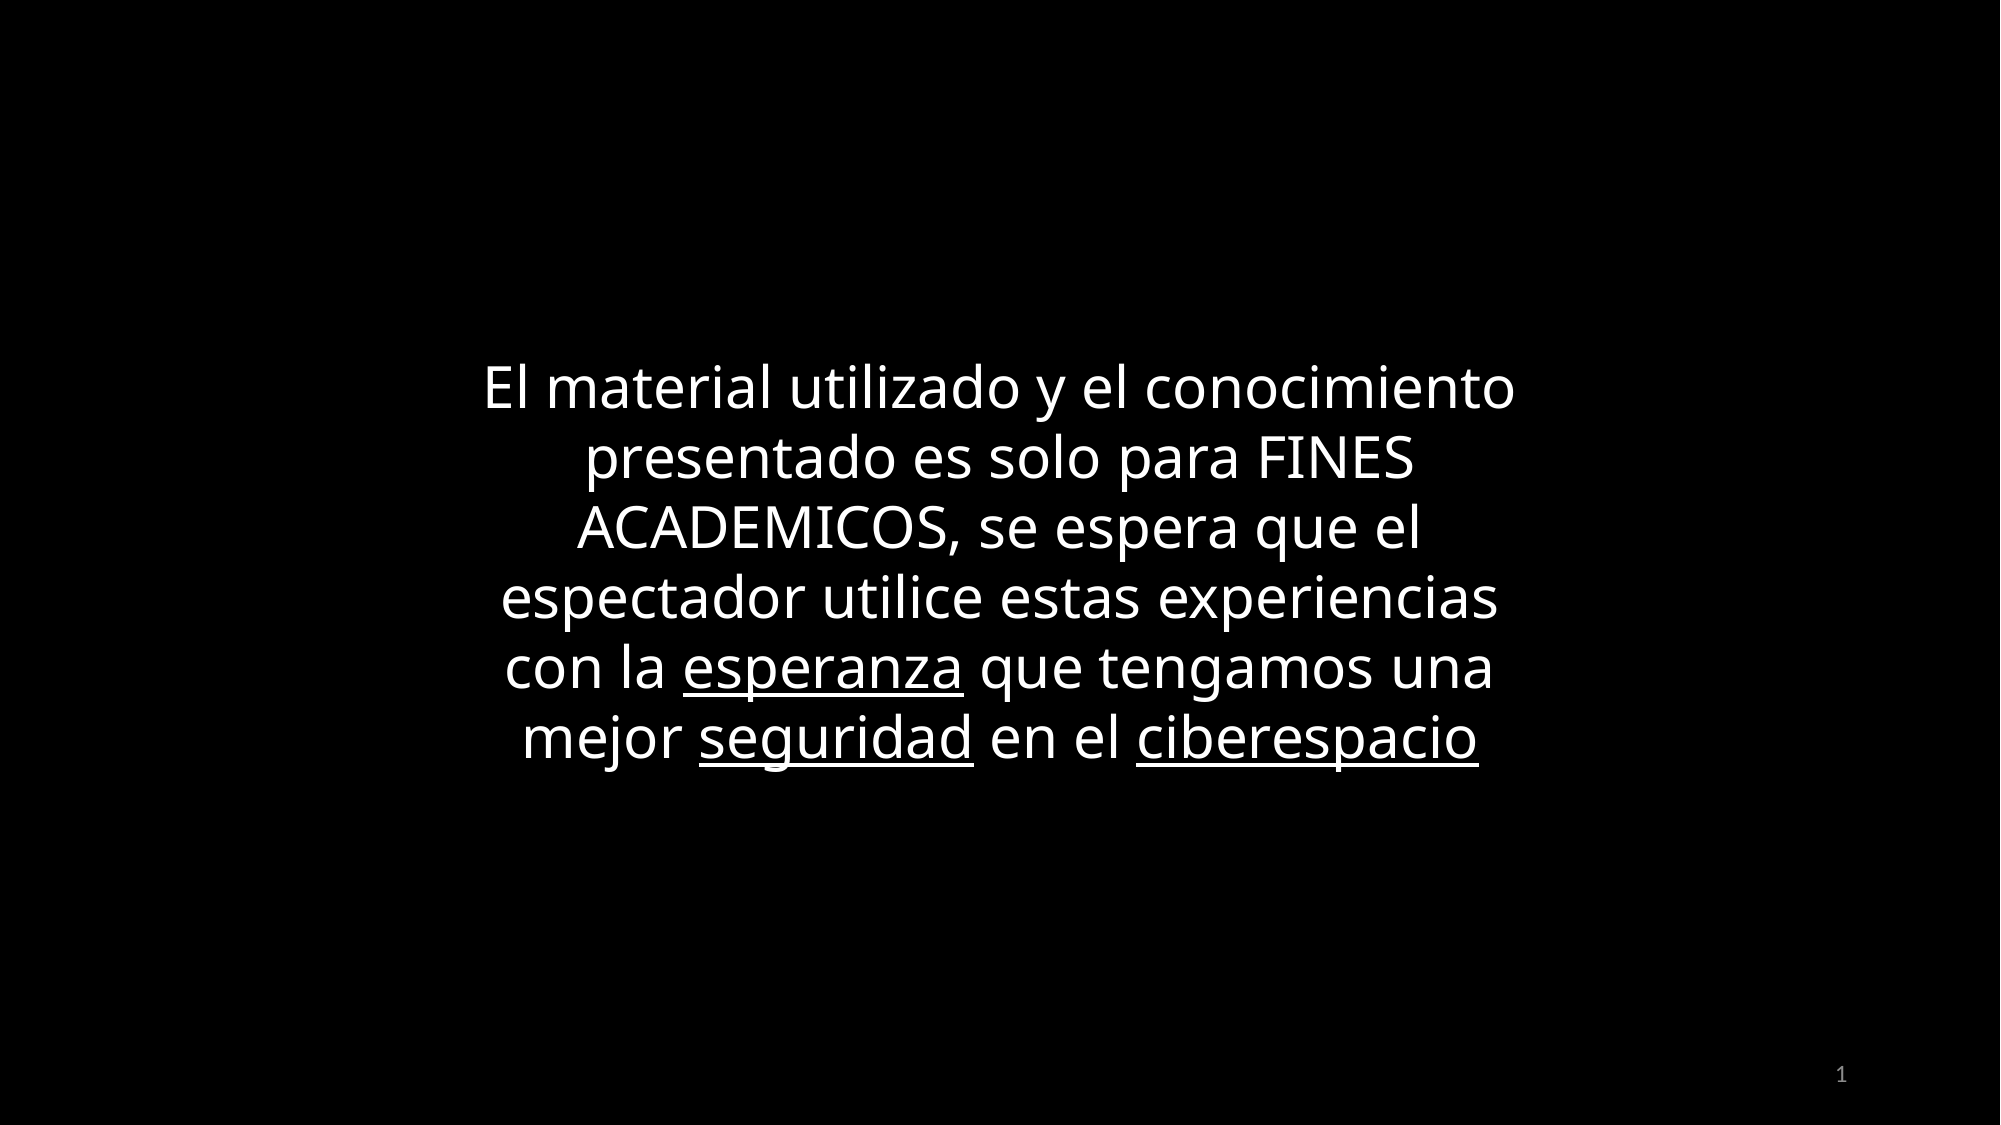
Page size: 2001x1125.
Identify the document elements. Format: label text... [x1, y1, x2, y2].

slide_number 1 [1412, 1042, 1863, 1103]
text_box El material utilizado y el conocimiento presentado es solo para FINES ACADEMICOS, se espera que el espectador utilice estas experiencias con la esperanza que tengamos una mejor seguridad en el ciberespacio [432, 342, 1568, 778]
